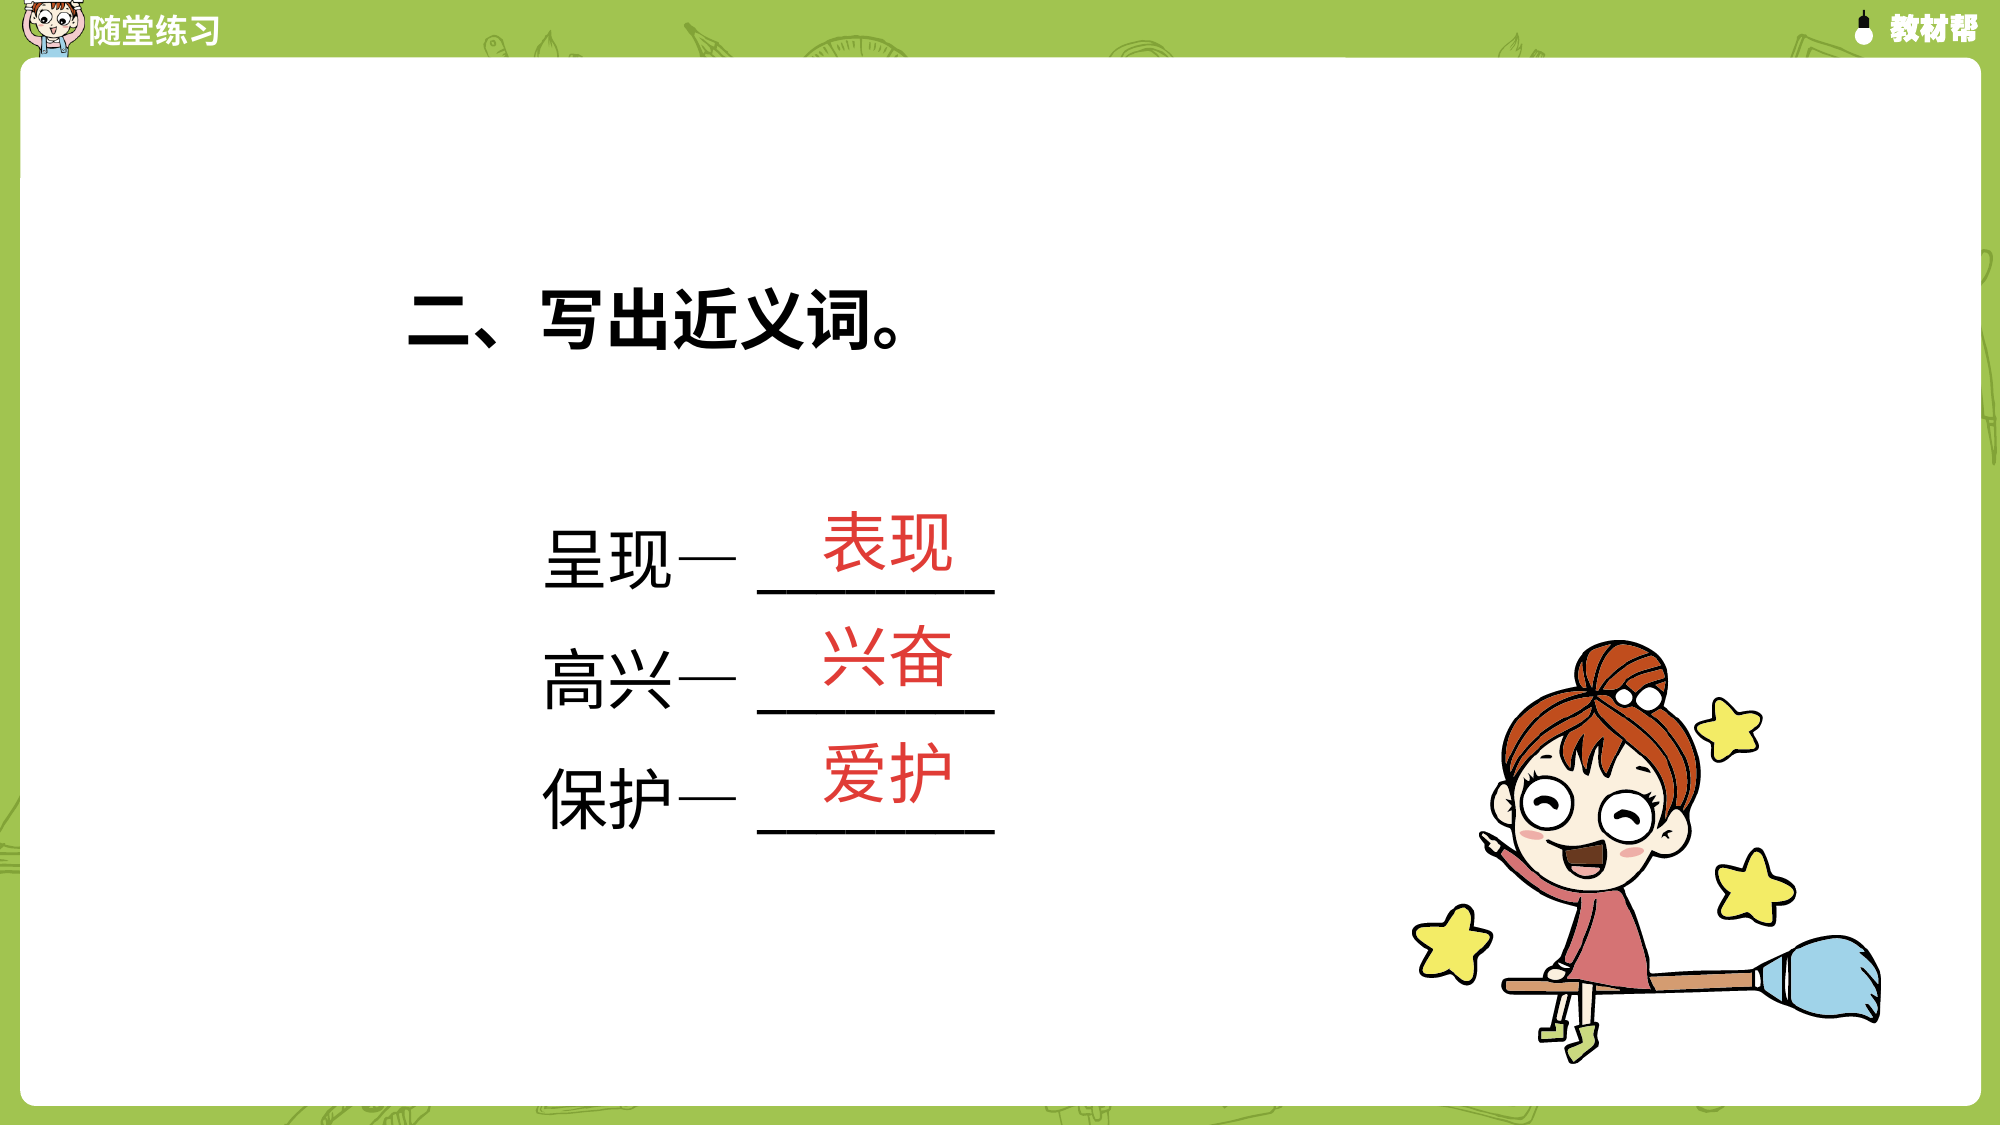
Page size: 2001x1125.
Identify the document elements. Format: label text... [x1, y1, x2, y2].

text_box 表现 [806, 493, 984, 588]
text_box 爱护 [806, 724, 984, 819]
picture [1412, 640, 1881, 1064]
text_box 二、写出近义词。 呈现—________ 高兴—________ 保护—________ [390, 230, 1400, 846]
picture [22, 0, 85, 60]
text_box 兴奋 [806, 607, 984, 703]
